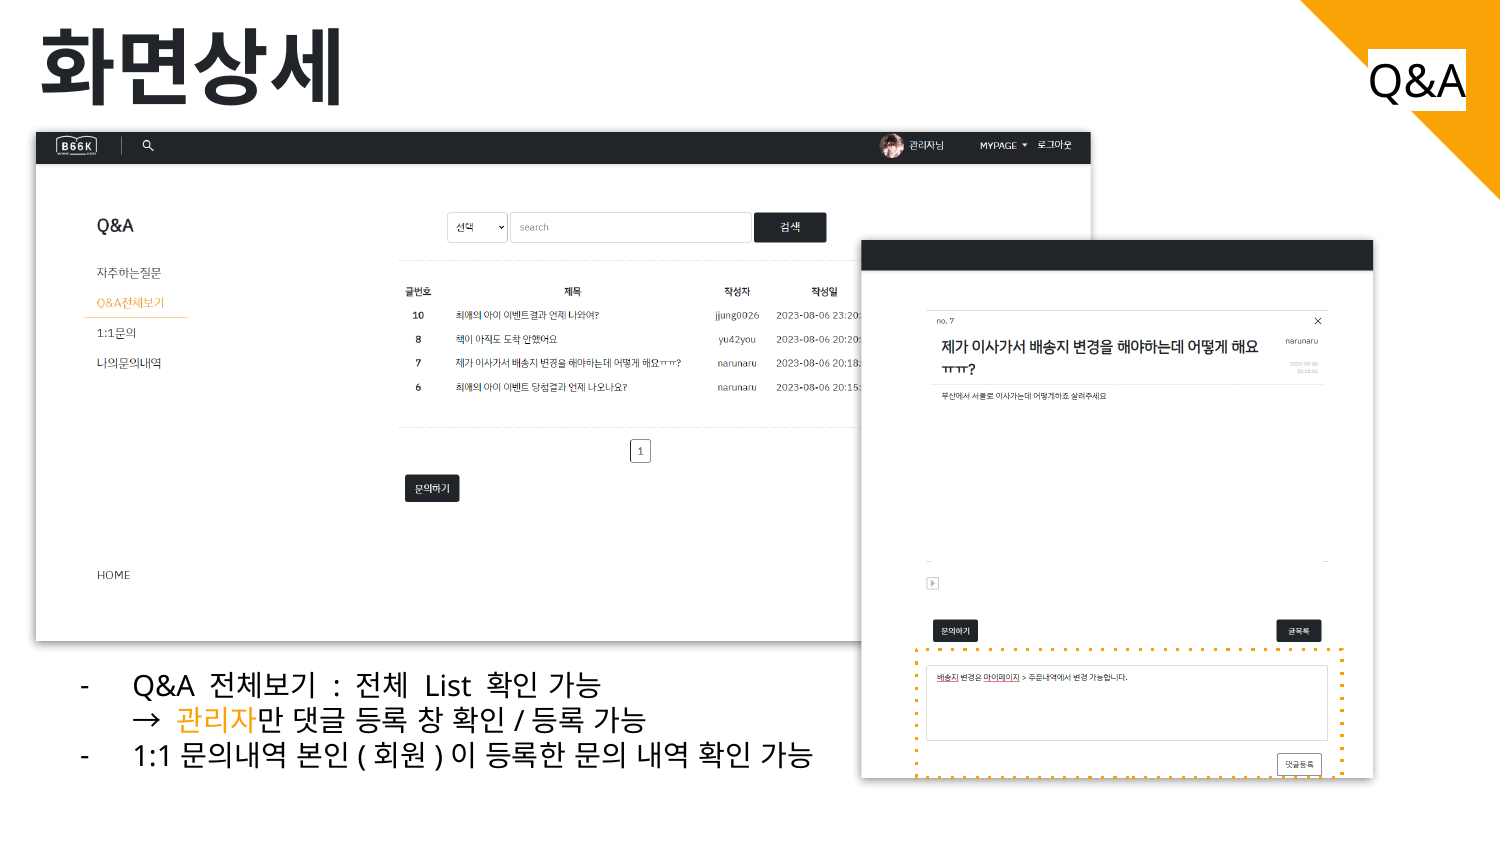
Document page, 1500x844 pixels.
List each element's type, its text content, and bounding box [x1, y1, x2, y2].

picture [35, 131, 1374, 778]
text_box Q&A [1352, 37, 1500, 110]
text_box Q&A 전체보기 : 전체 List 확인 가능 → 관리자만 댓글 등록 창 확인/등록 가능 1:1문의내역 본인(회원)이 등록한 문의 내역 확인 가능 [42, 652, 848, 819]
text_box [1300, 0, 1500, 52]
text_box [1410, 110, 1500, 200]
text_box 화면상세 [24, 0, 633, 260]
